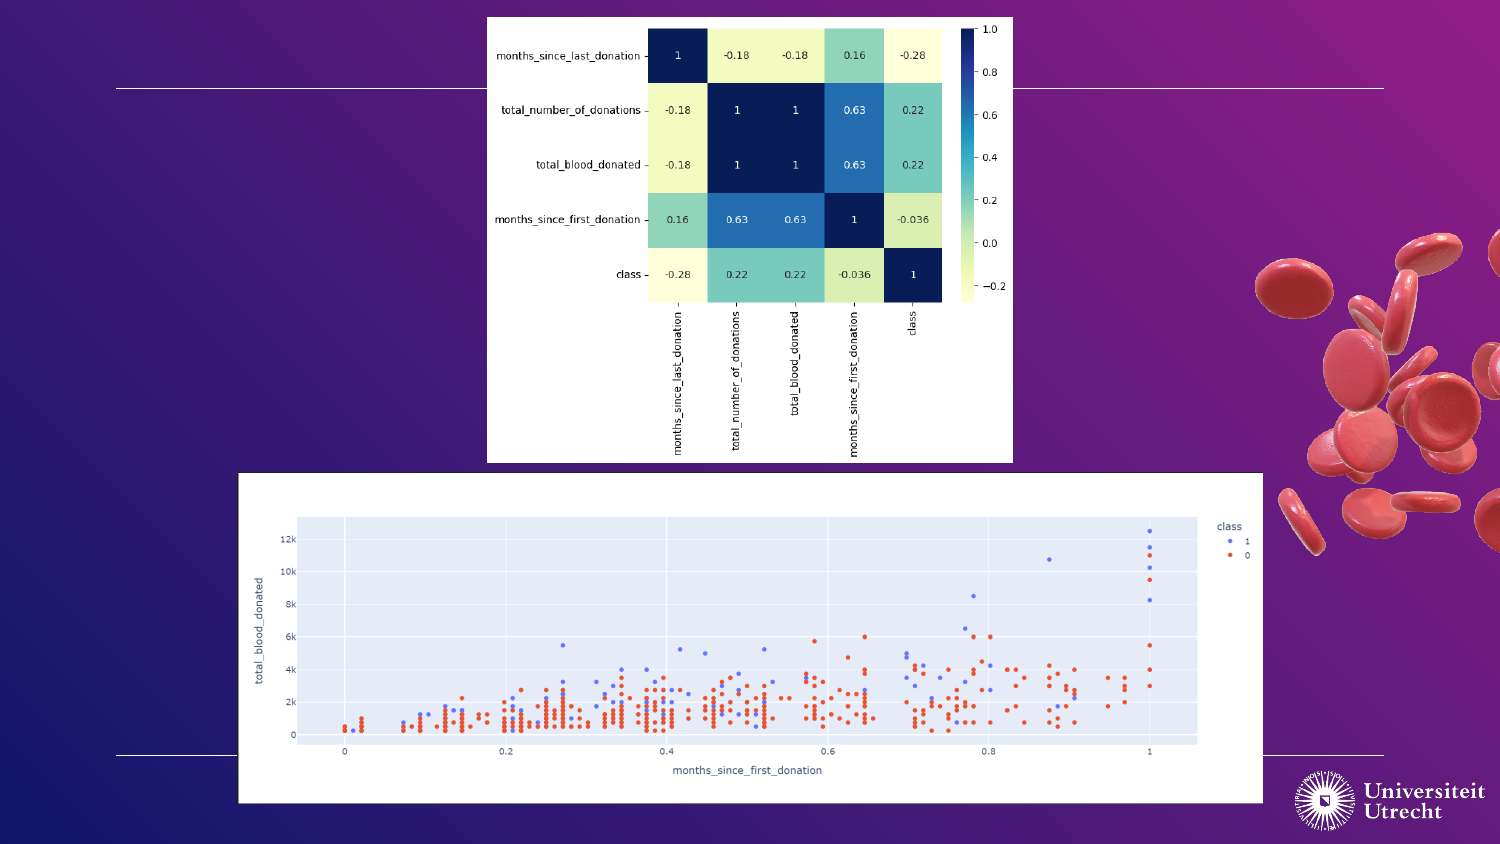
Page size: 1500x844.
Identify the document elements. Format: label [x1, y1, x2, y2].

picture [487, 16, 1013, 463]
picture [1294, 770, 1500, 831]
picture [237, 214, 1500, 805]
